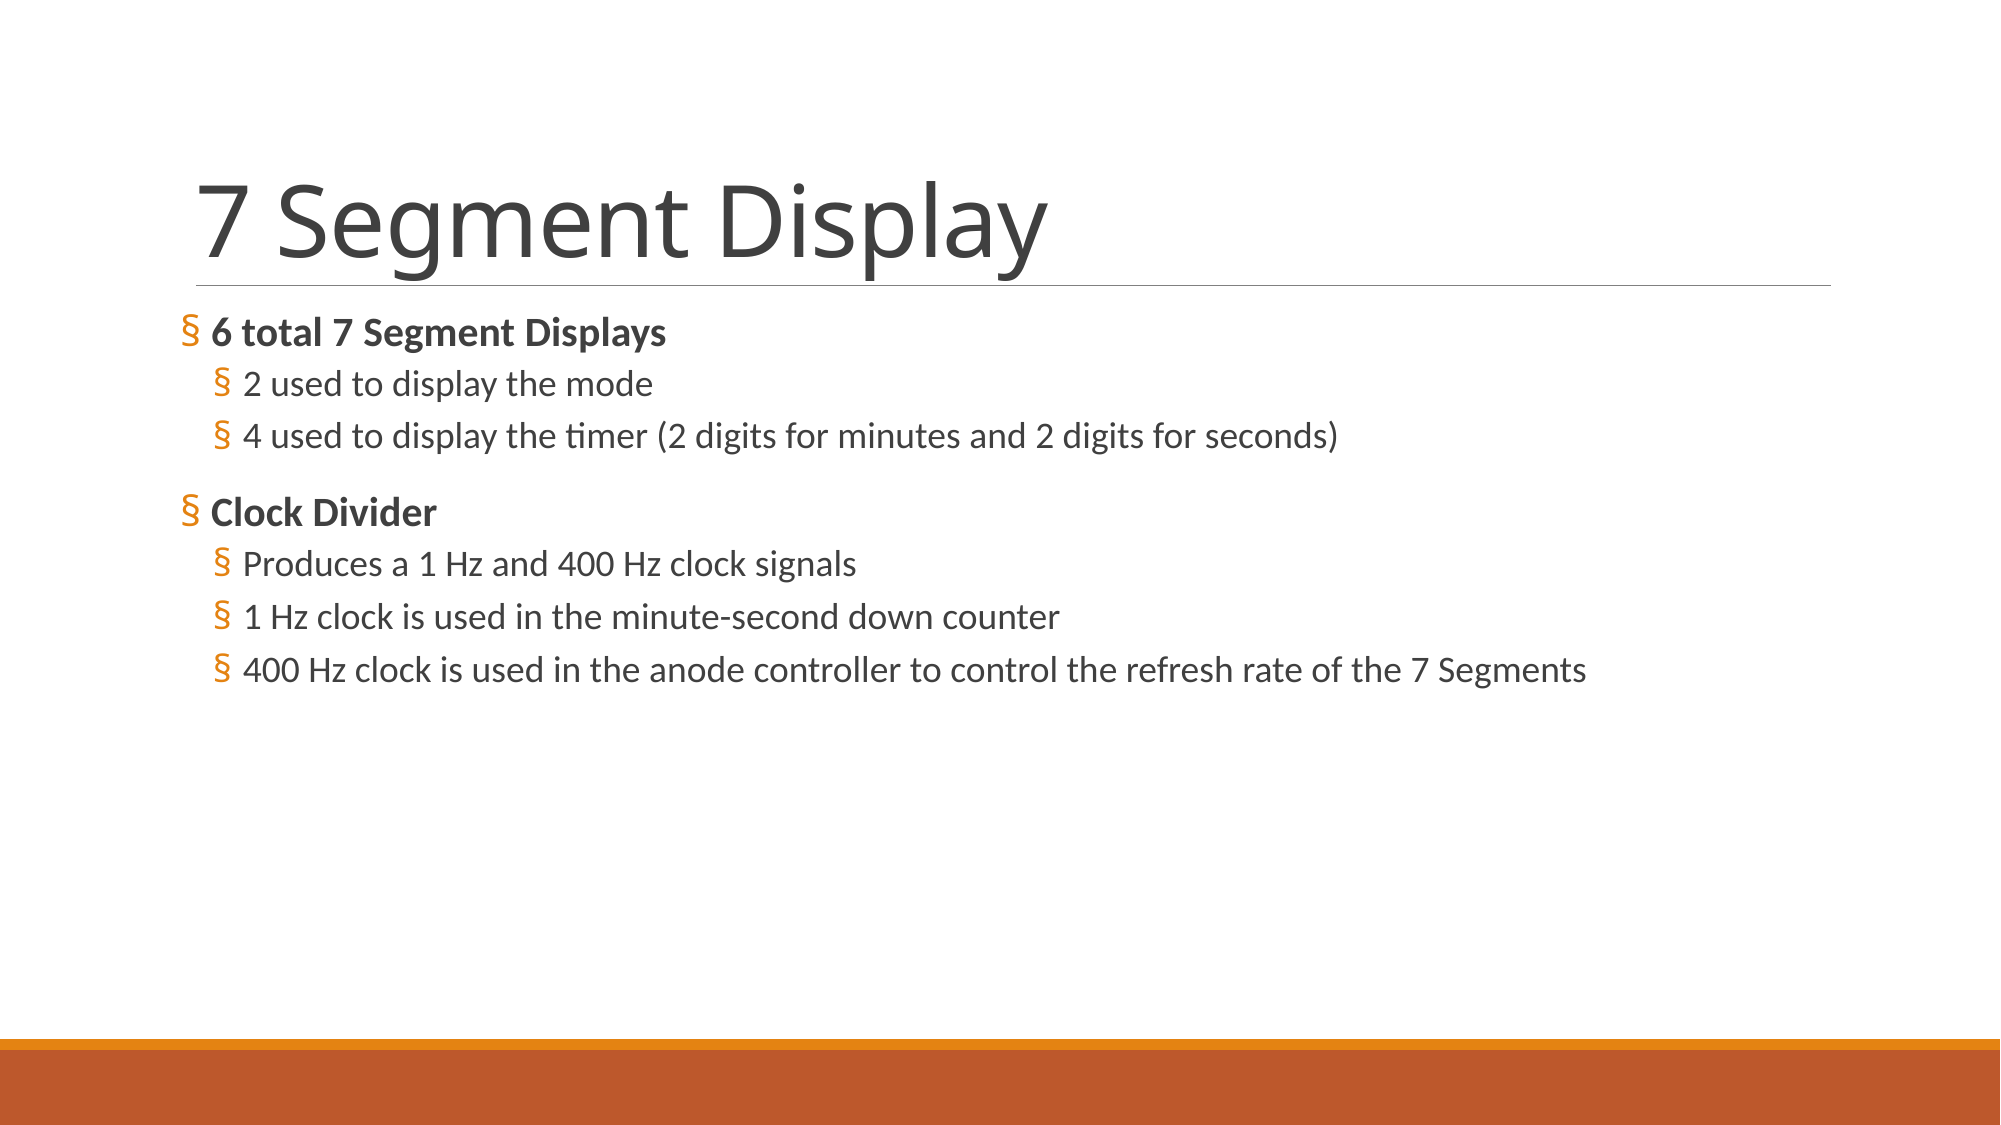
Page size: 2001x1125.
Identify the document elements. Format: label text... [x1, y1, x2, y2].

list 6 total 7 Segment Displays 2 used to display the mode 4 used to display the timer (2 digits for minutes and 2 digits for seconds) Clock Divider Produces a 1 Hz and 400 Hz clock signals 1 Hz clock is used in the minute-second down counter 400 Hz clock is used in the anode controller to control the refresh rate of the 7 Segments [180, 302, 1830, 963]
title 7 Segment Display [180, 47, 1830, 285]
